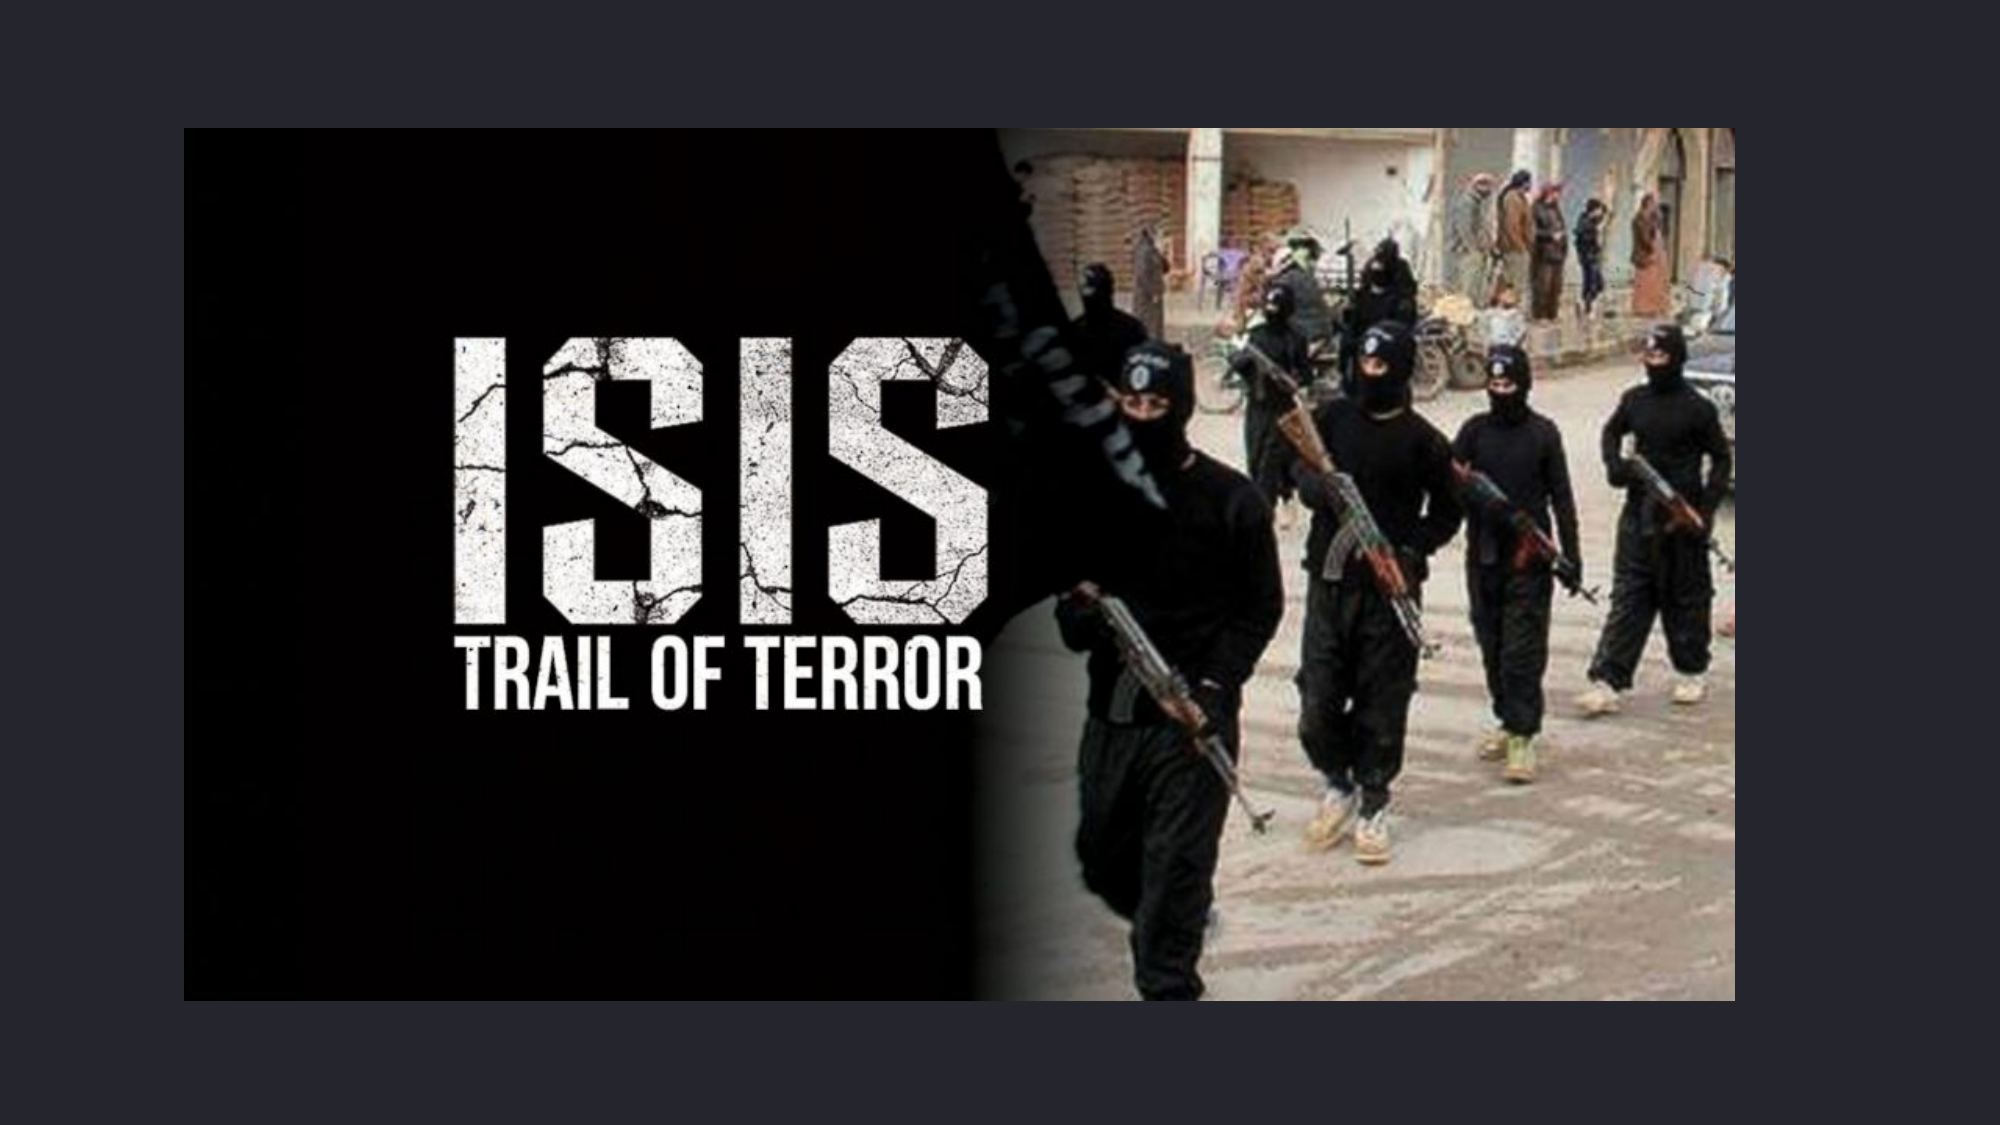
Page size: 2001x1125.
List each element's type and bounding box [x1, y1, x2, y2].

picture [184, 128, 1735, 1001]
